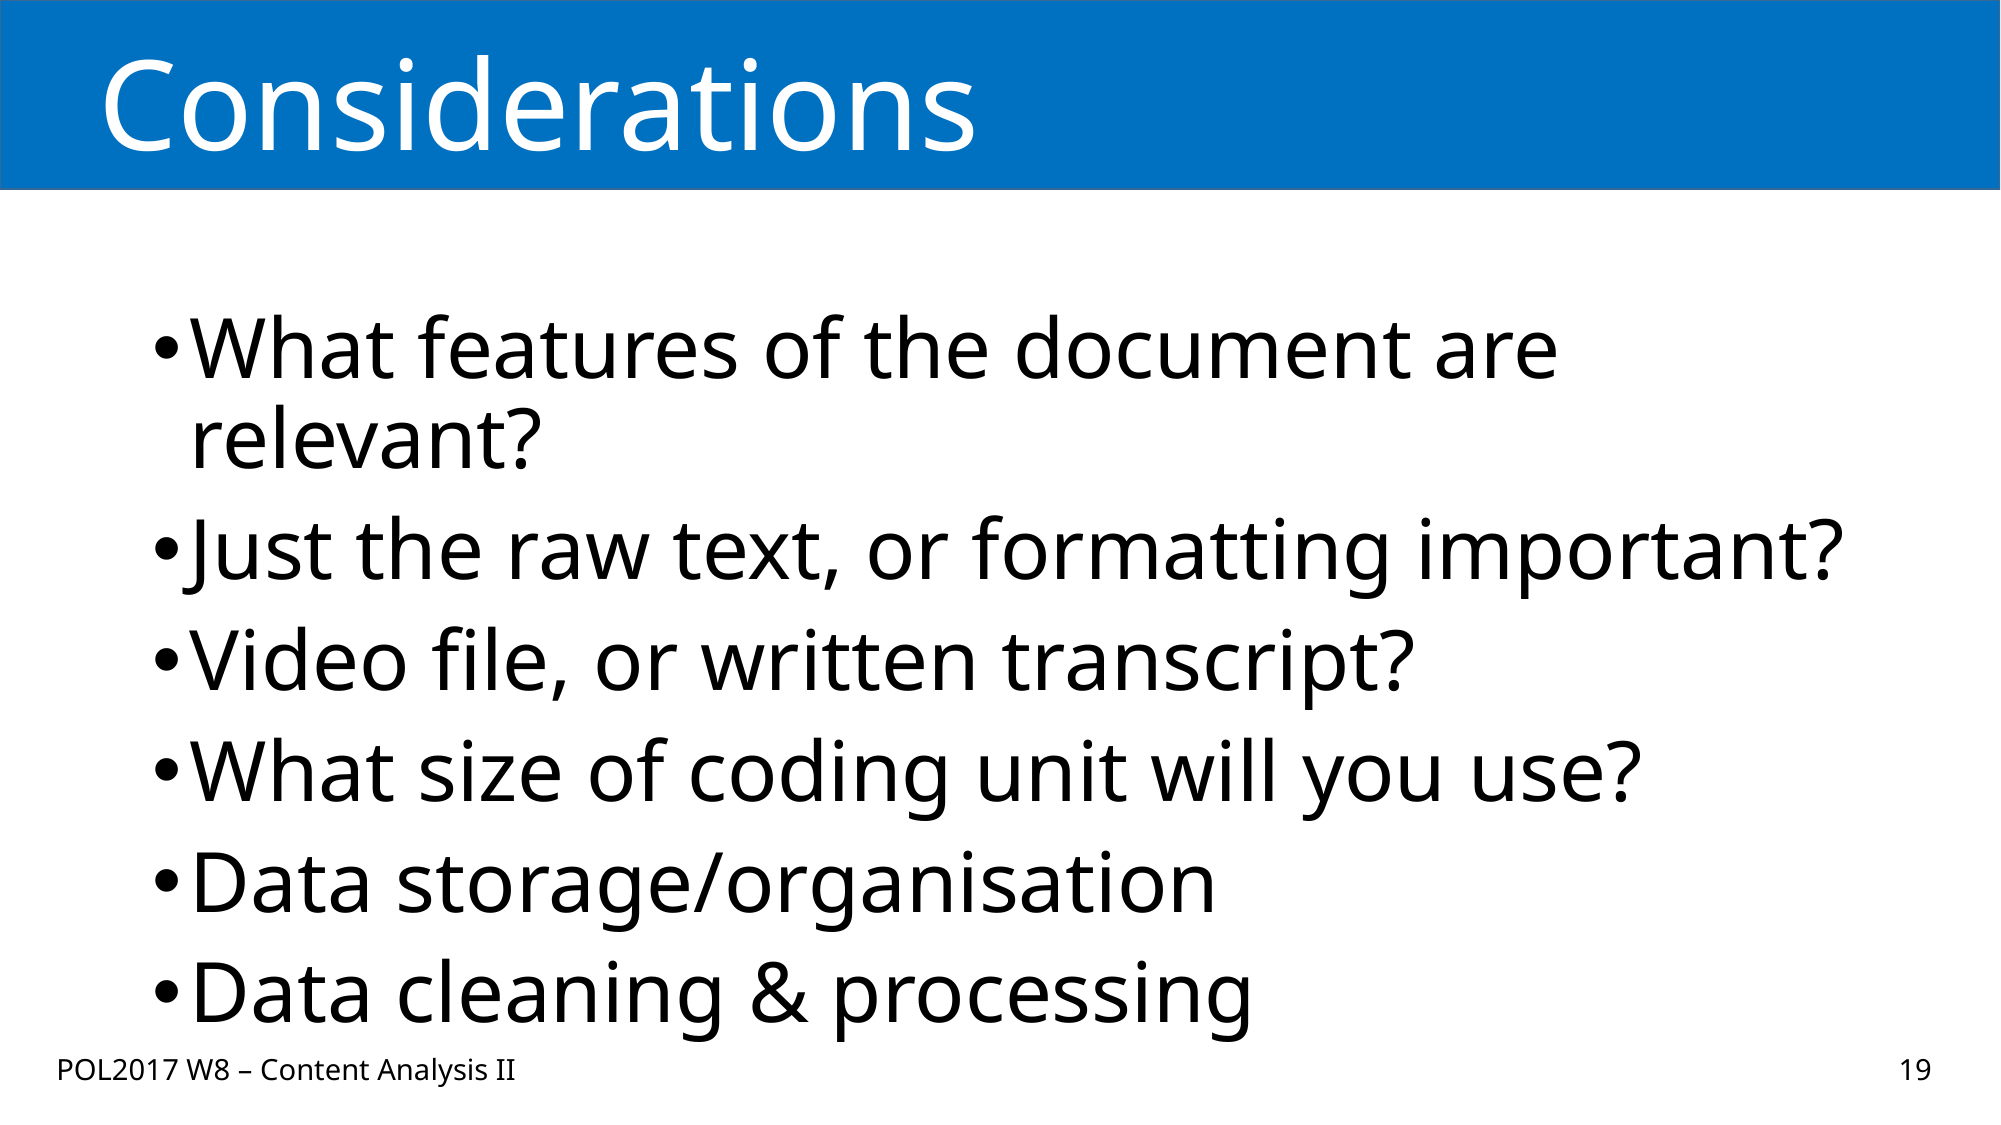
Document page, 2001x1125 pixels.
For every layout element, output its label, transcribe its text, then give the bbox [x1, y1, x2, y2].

slide_number 19 [1524, 1043, 1947, 1104]
title Considerations [83, 15, 2000, 205]
list What features of the document are relevant? Just the raw text, or formatting important? Video file, or written transcript? What size of coding unit will you use? Data storage/organisation Data cleaning & processing [137, 299, 1863, 1014]
footer POL2017 W8 – Content Analysis II [41, 1043, 675, 1104]
